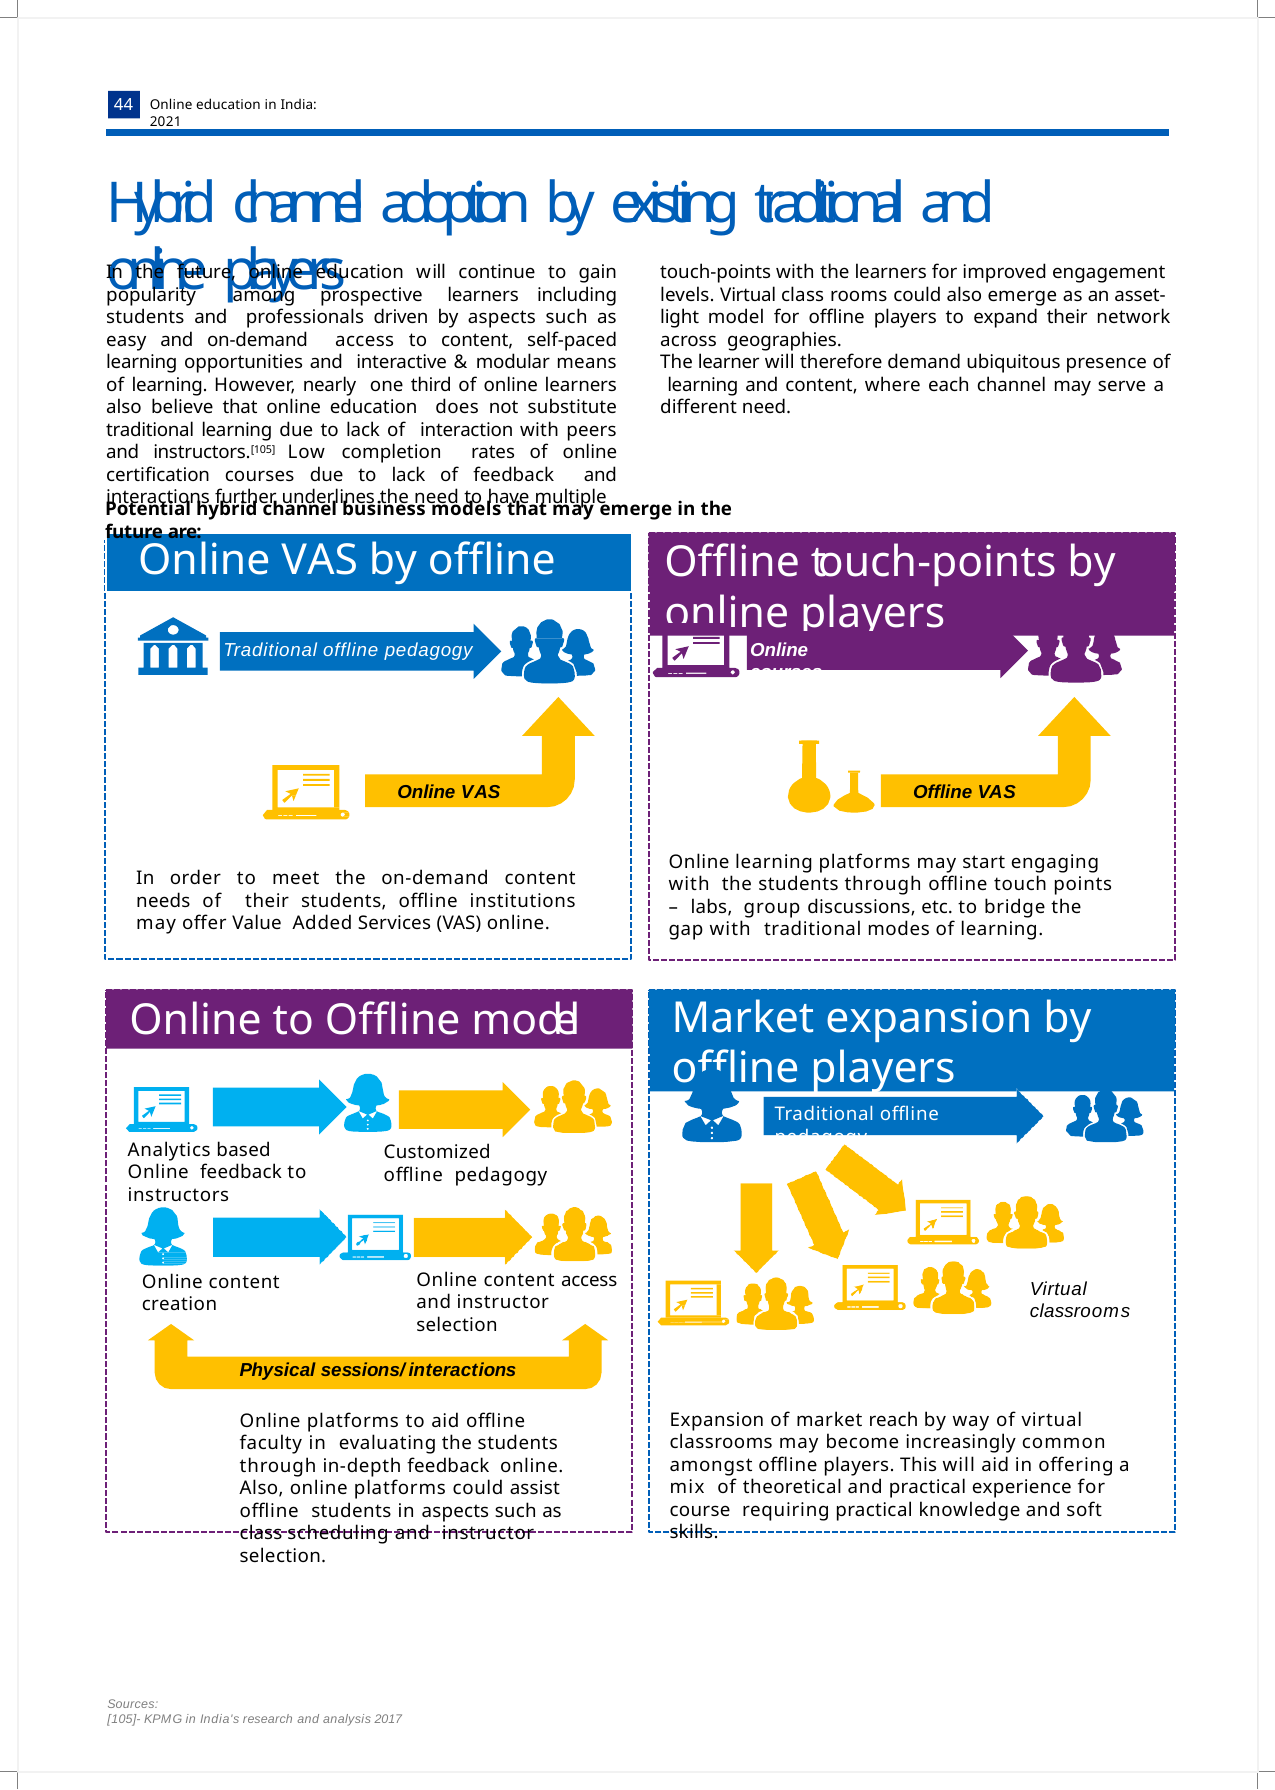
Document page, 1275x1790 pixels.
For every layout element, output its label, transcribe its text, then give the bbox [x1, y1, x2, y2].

text_box In the future, online education will continue to gain popularity among prospective learners including students and professionals driven by aspects such as easy and on-demand access to content, self-paced learning opportunities and interactive & modular means of learning. However, nearly one third of online learners also believe that online education does not substitute traditional learning due to lack of interaction with peers and instructors.[105] Low completion rates of online certification courses due to lack of feedback and interactions further underlines the need to have multiple [99, 257, 622, 508]
title Hybrid channel adoption by existing traditional and online players [104, 163, 999, 465]
text_box Online education in India: 2021 [147, 93, 346, 129]
text_box touch-points with the learners for improved engagement levels. Virtual class rooms could also emerge as an asset- light model for offline players to expand their network across geographies. The learner will therefore demand ubiquitous presence of learning and content, where each channel may serve a different need. [658, 257, 1172, 418]
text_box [657, 1068, 1144, 1330]
text_box Sources: [105]- KPMG in India's research and analysis 2017 [105, 1694, 403, 1727]
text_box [103, 531, 1177, 1534]
text_box [108, 90, 140, 119]
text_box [139, 1206, 613, 1266]
text_box Physical sessions/interactions Online platforms to aid offline faculty in evaluating the students through in-depth feedback online. Also, online platforms could assist offline students in aspects such as class scheduling and instructor selection. [135, 1541, 586, 1566]
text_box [137, 616, 596, 738]
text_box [125, 740, 875, 1138]
text_box Potential hybrid channel business models that may emerge in the future are: [103, 494, 792, 531]
text_box 44 [111, 91, 135, 114]
